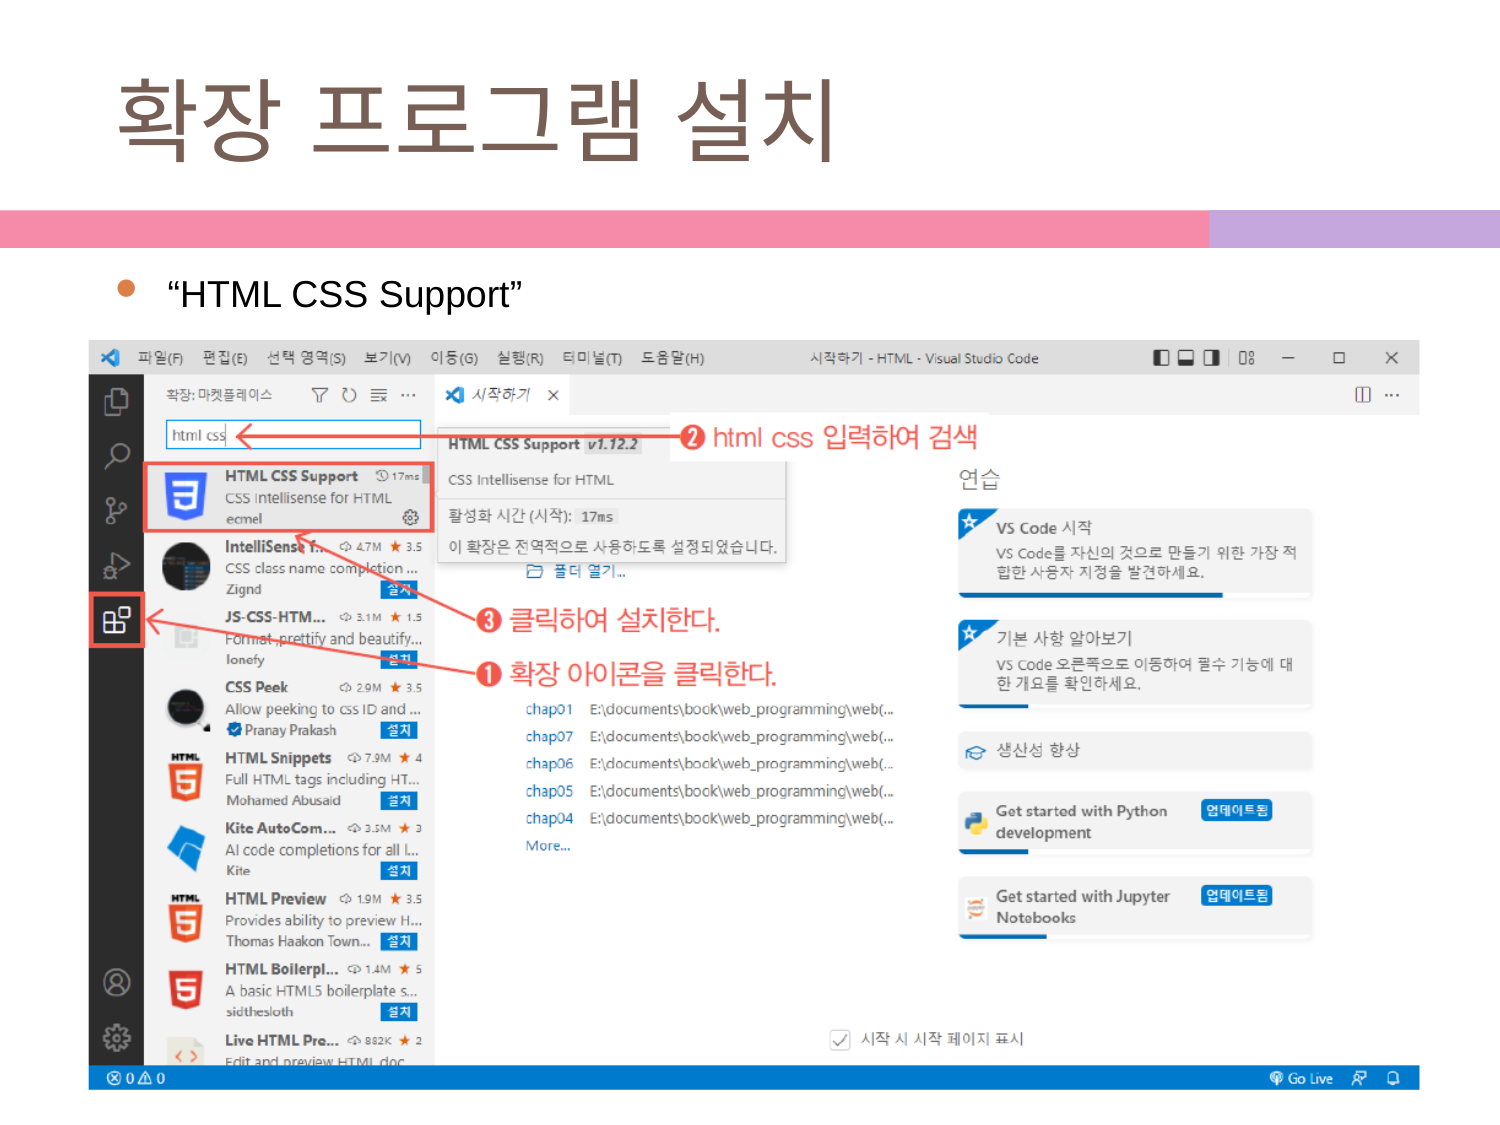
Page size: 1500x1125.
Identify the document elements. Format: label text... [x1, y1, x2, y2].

title 확장 프로그램 설치 [100, 37, 1438, 200]
picture [68, 318, 1439, 1102]
list “HTML CSS Support” [100, 262, 1438, 318]
